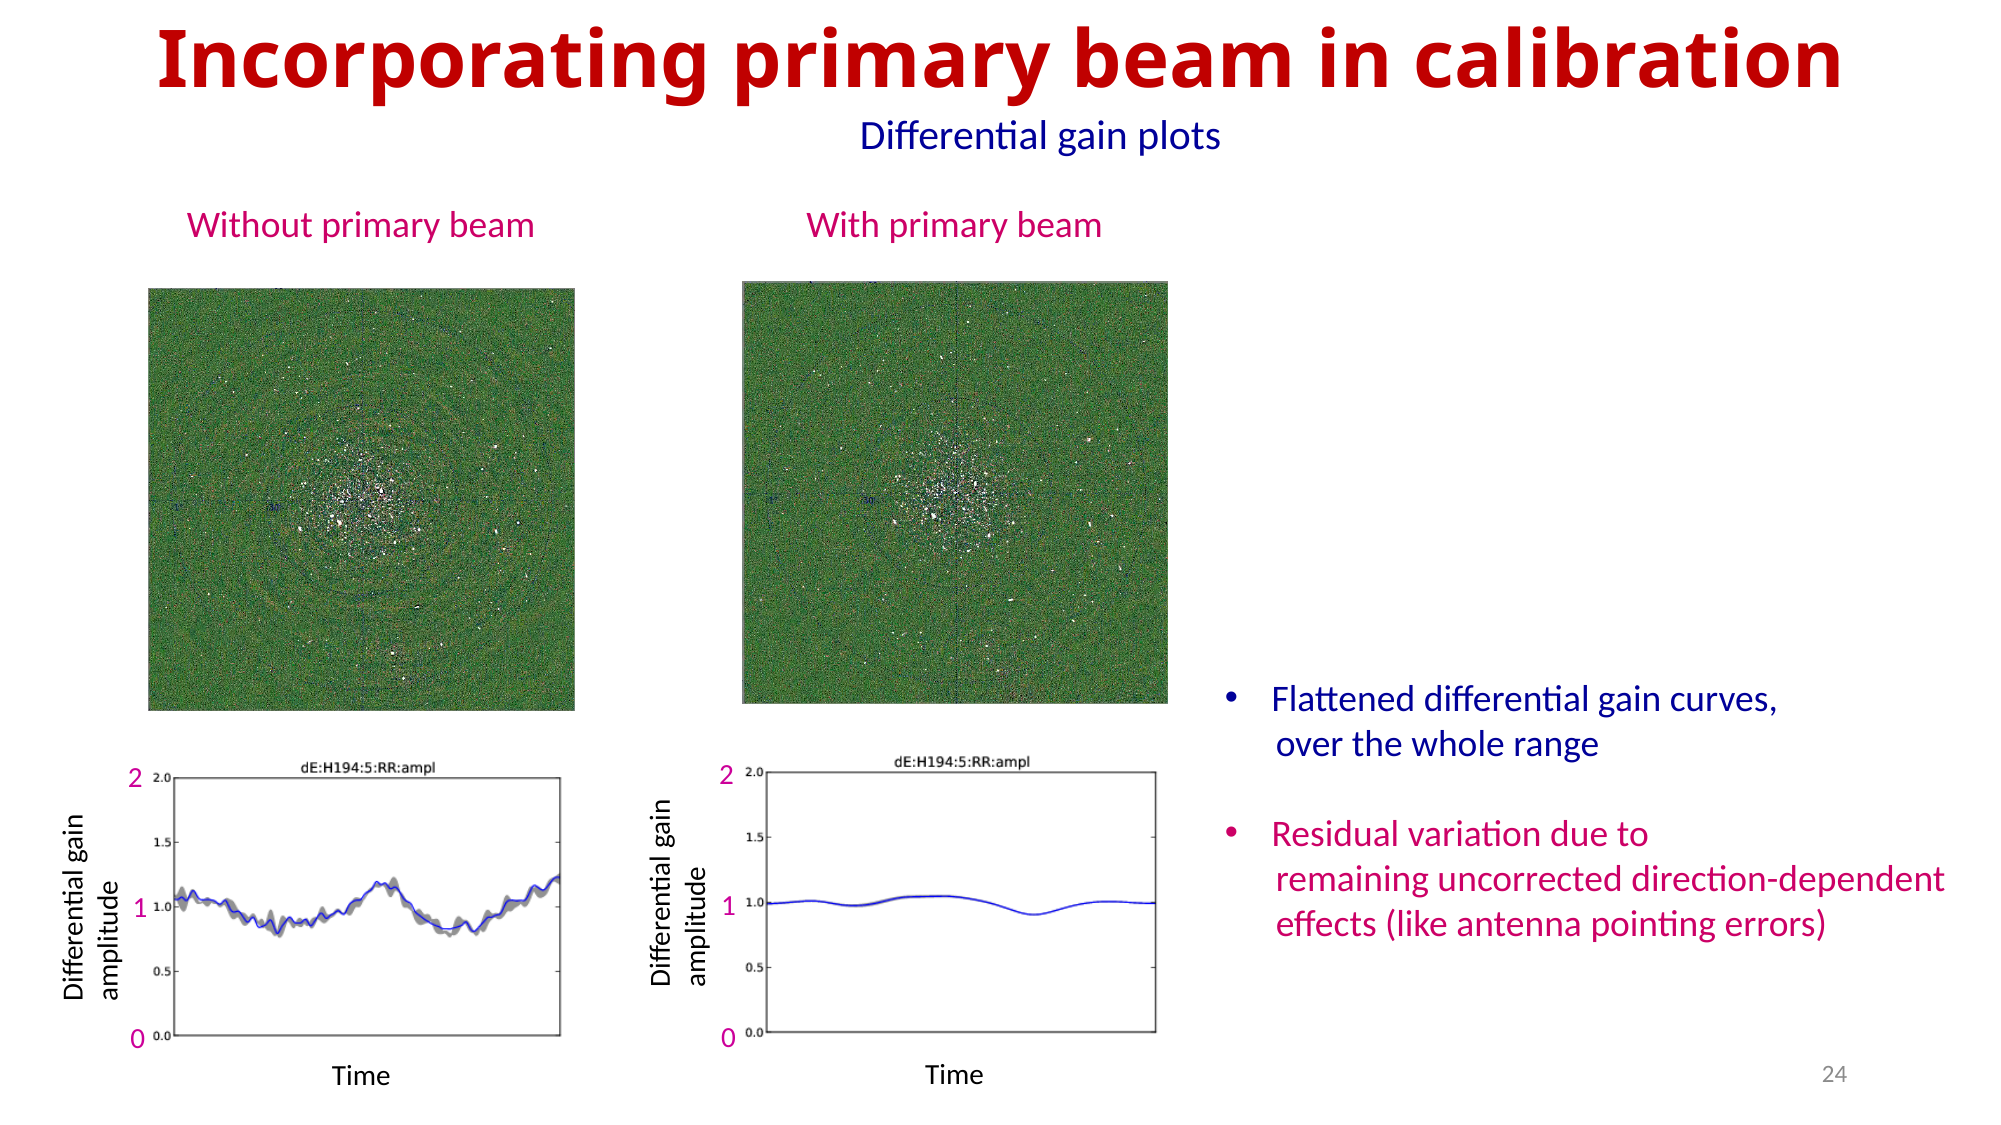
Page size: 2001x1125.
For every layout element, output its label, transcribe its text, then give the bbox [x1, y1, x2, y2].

text_box Differential gain plots [844, 100, 1237, 165]
text_box Time [317, 1077, 406, 1099]
slide_number 24 [1412, 1042, 1863, 1103]
picture [704, 739, 1206, 1074]
picture [742, 281, 1168, 705]
picture [112, 745, 610, 1077]
text_box Time [910, 1074, 999, 1098]
text_box Differential gain amplitude [46, 792, 112, 1017]
text_box Differential gain amplitude [633, 778, 704, 1002]
title Incorporating primary beam in calibration [139, 10, 1865, 114]
text_box With primary beam [791, 193, 1119, 253]
text_box Without primary beam [171, 193, 551, 253]
picture [148, 288, 575, 711]
